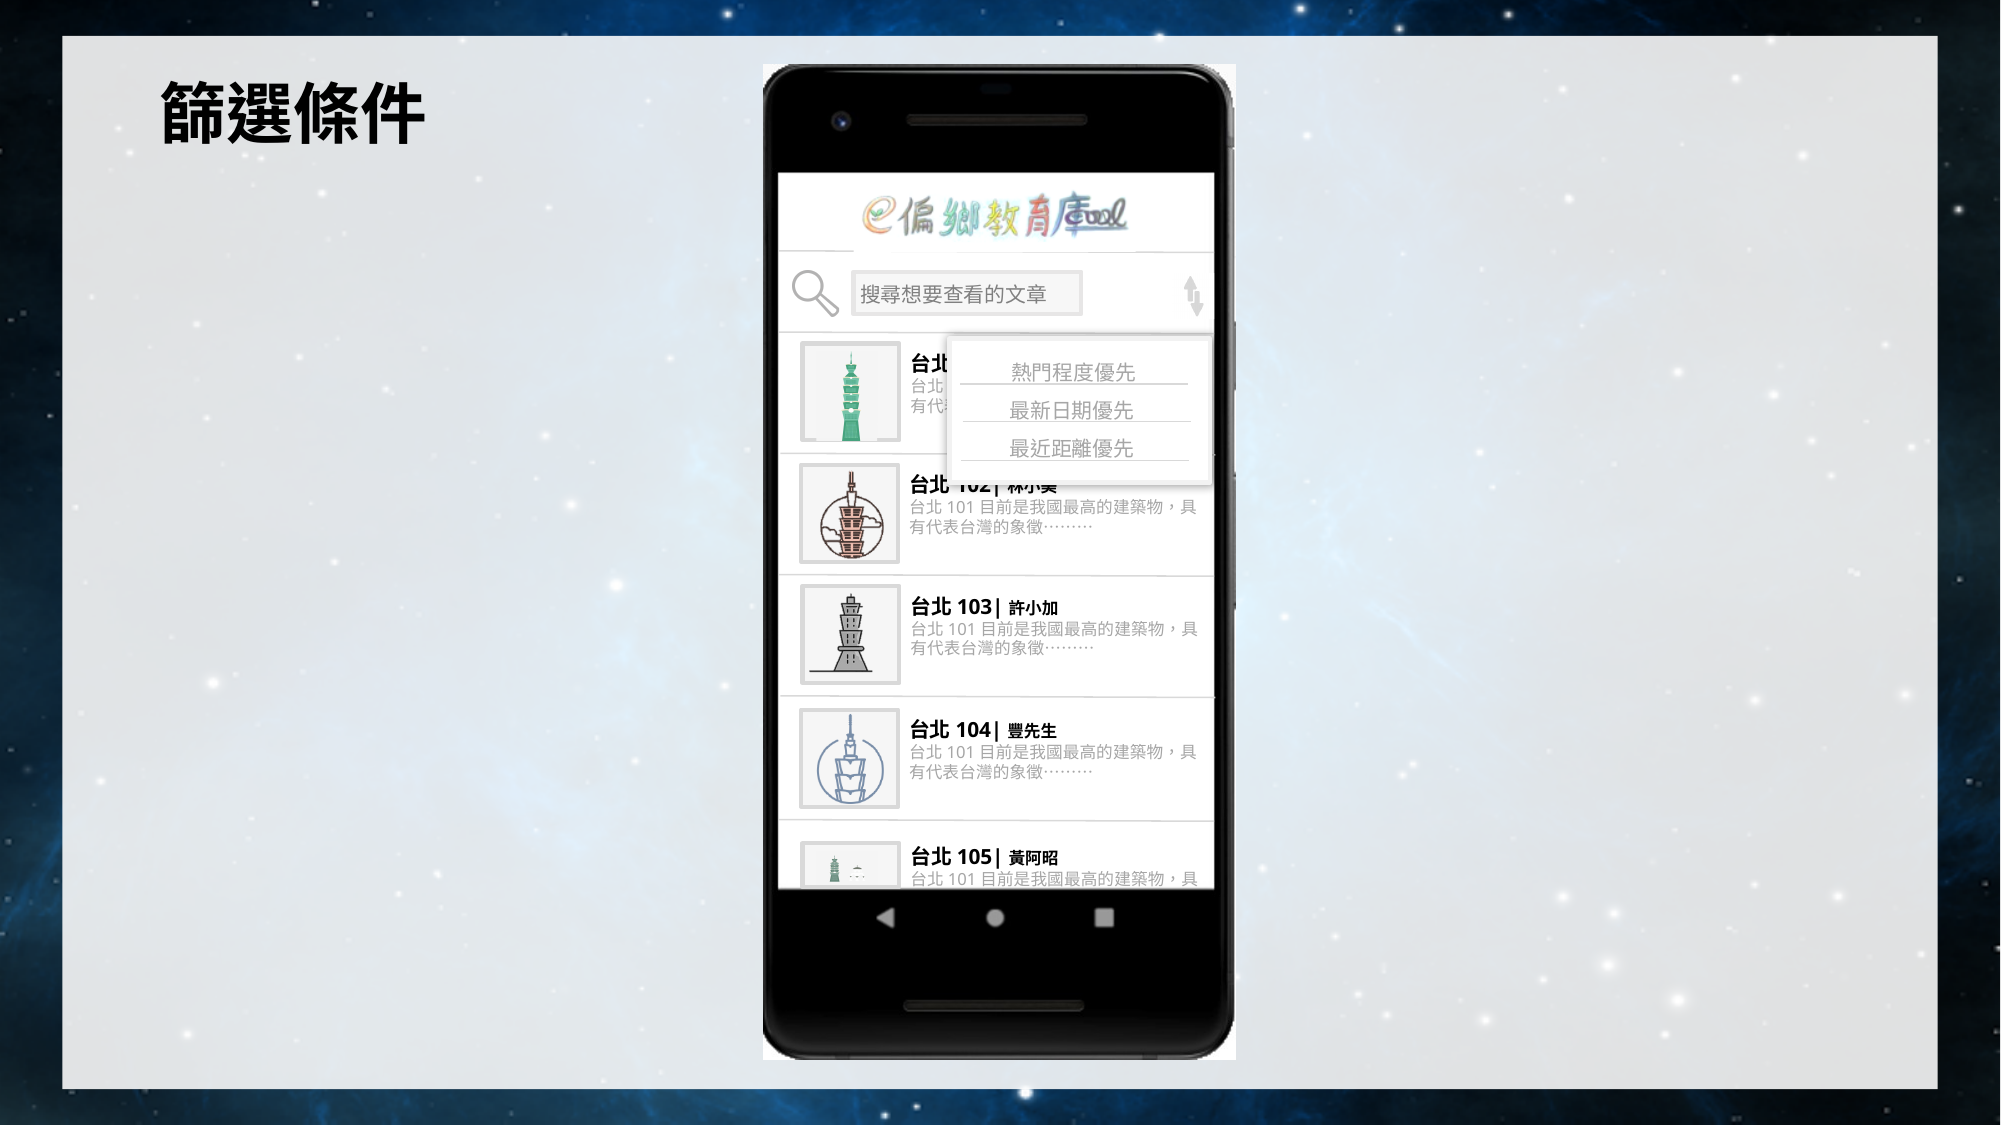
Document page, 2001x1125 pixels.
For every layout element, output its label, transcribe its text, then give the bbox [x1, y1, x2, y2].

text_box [780, 452, 1216, 456]
text_box [62, 35, 1938, 1090]
text_box 篩選條件 [145, 64, 442, 160]
picture [0, 0, 2001, 1125]
